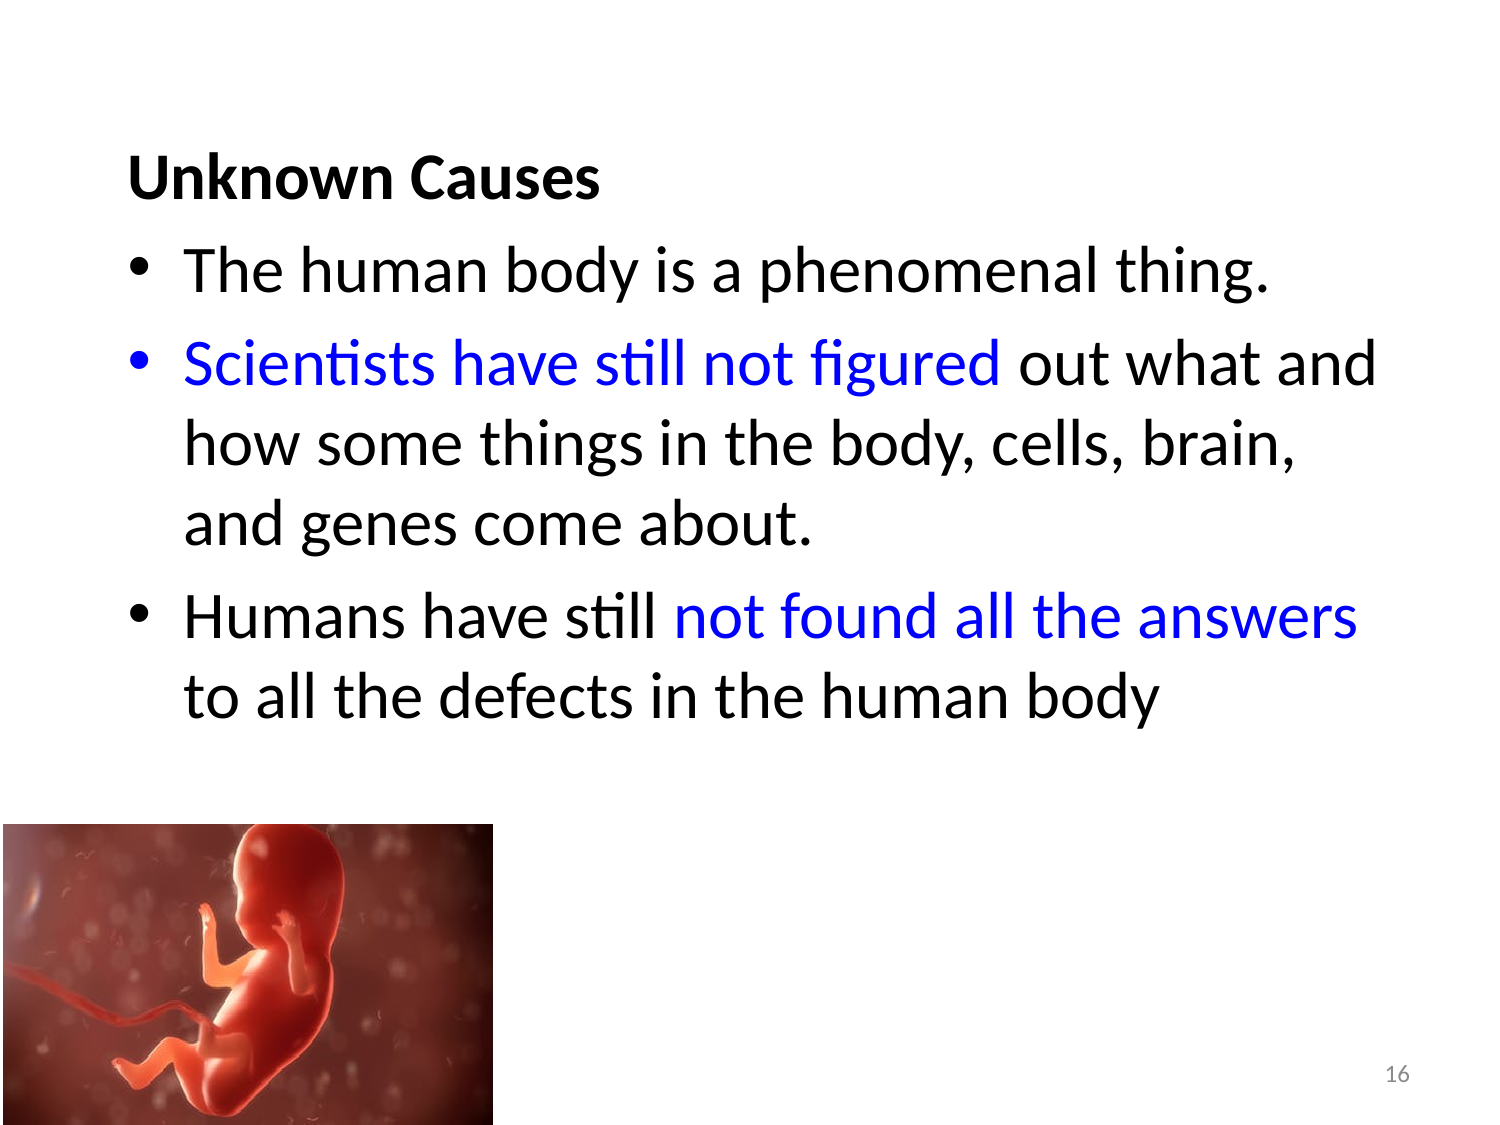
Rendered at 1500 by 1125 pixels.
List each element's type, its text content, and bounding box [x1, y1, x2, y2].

slide_number 16 [1074, 1042, 1425, 1103]
list Unknown Causes The human body is a phenomenal thing. Scientists have still not figured out what and how some things in the body, cells, brain, and genes come about. Humans have still not found all the answers to all the defects in the human body [112, 125, 1425, 975]
picture [3, 824, 493, 1125]
